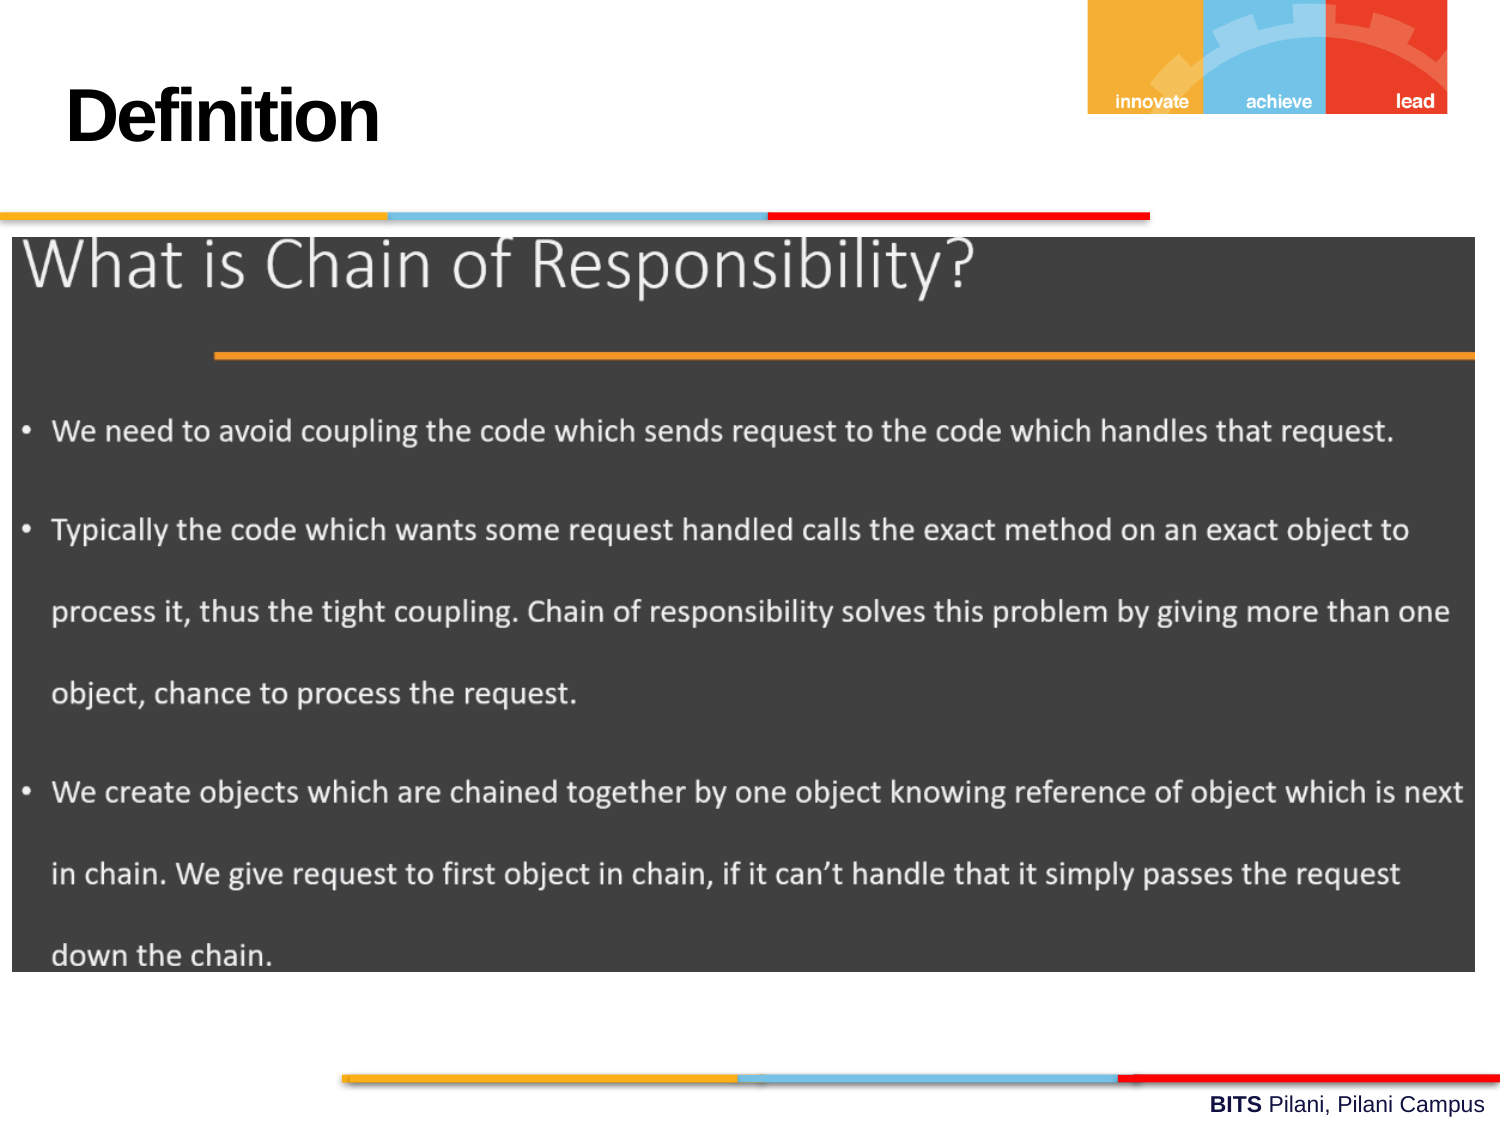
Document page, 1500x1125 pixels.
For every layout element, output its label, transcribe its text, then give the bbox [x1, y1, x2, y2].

list Definition [50, 24, 1088, 213]
picture [12, 237, 1476, 972]
picture [1087, 0, 1448, 114]
